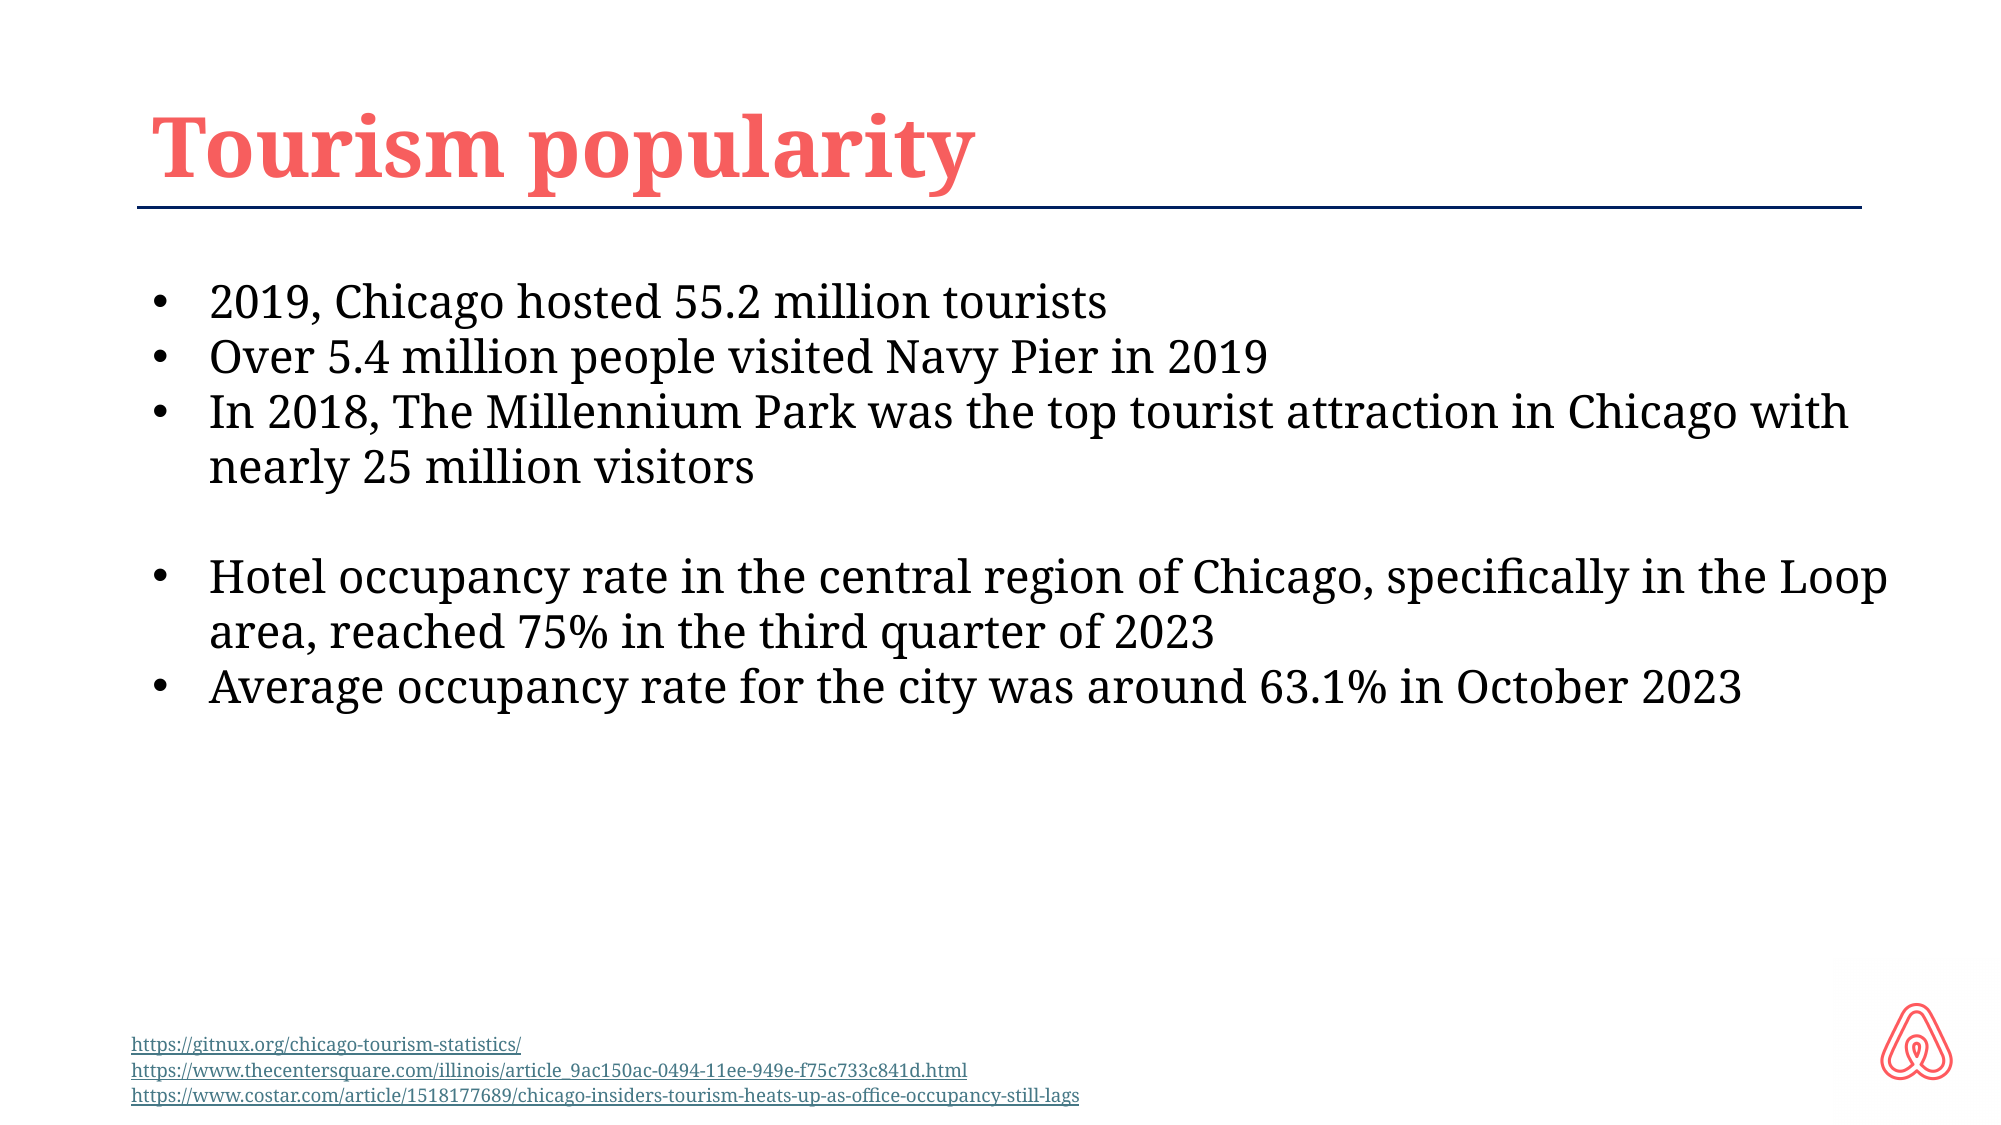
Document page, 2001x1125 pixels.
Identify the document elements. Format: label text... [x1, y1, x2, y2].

text_box https://gitnux.org/chicago-tourism-statistics/ https://www.thecentersquare.com/illinois/article_9ac150ac-0494-11ee-949e-f75c733c841d.html https://www.costar.com/article/1518177689/chicago-insiders-tourism-heats-up-as-office-occupancy-still-lags [116, 1025, 1371, 1125]
text_box Tourism popularity [137, 86, 1528, 202]
text_box 2019, Chicago hosted 55.2 million tourists Over 5.4 million people visited Navy Pier in 2019 In 2018, The Millennium Park was the top tourist attraction in Chicago with nearly 25 million visitors Hotel occupancy rate in the central region of Chicago, specifically in the Loop area, reached 75% in the third quarter of 2023 Average occupancy rate for the city was around 63.1% in October 2023 [137, 265, 1915, 720]
picture [1832, 957, 2000, 1125]
